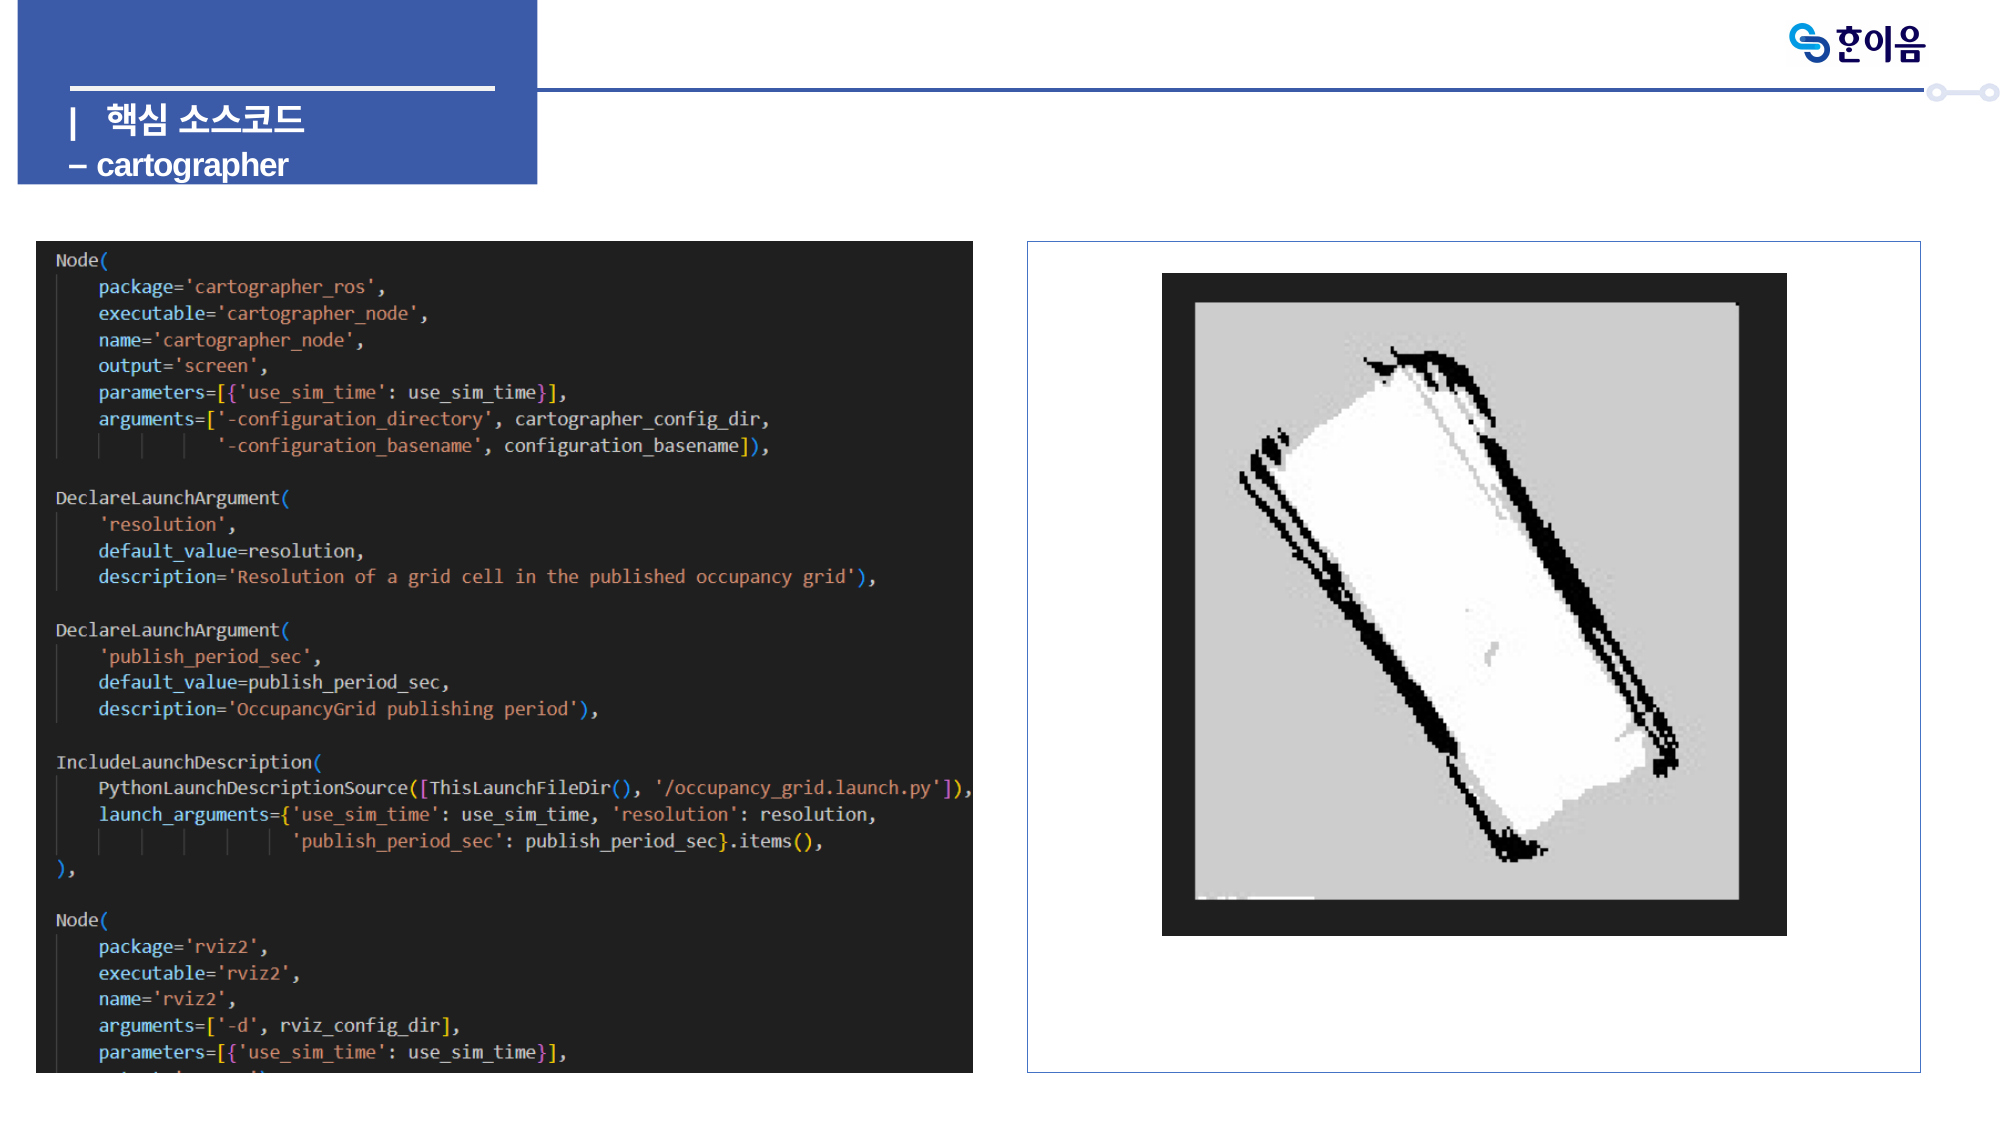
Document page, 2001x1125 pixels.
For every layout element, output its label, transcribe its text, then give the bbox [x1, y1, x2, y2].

picture [1786, 20, 1929, 67]
text_box [1027, 241, 1921, 1073]
text_box | 핵심 소스코드 – cartographer [53, 90, 638, 138]
picture [1162, 273, 1787, 936]
text_box [17, 0, 538, 185]
picture [1924, 78, 2000, 105]
picture [36, 241, 973, 1073]
